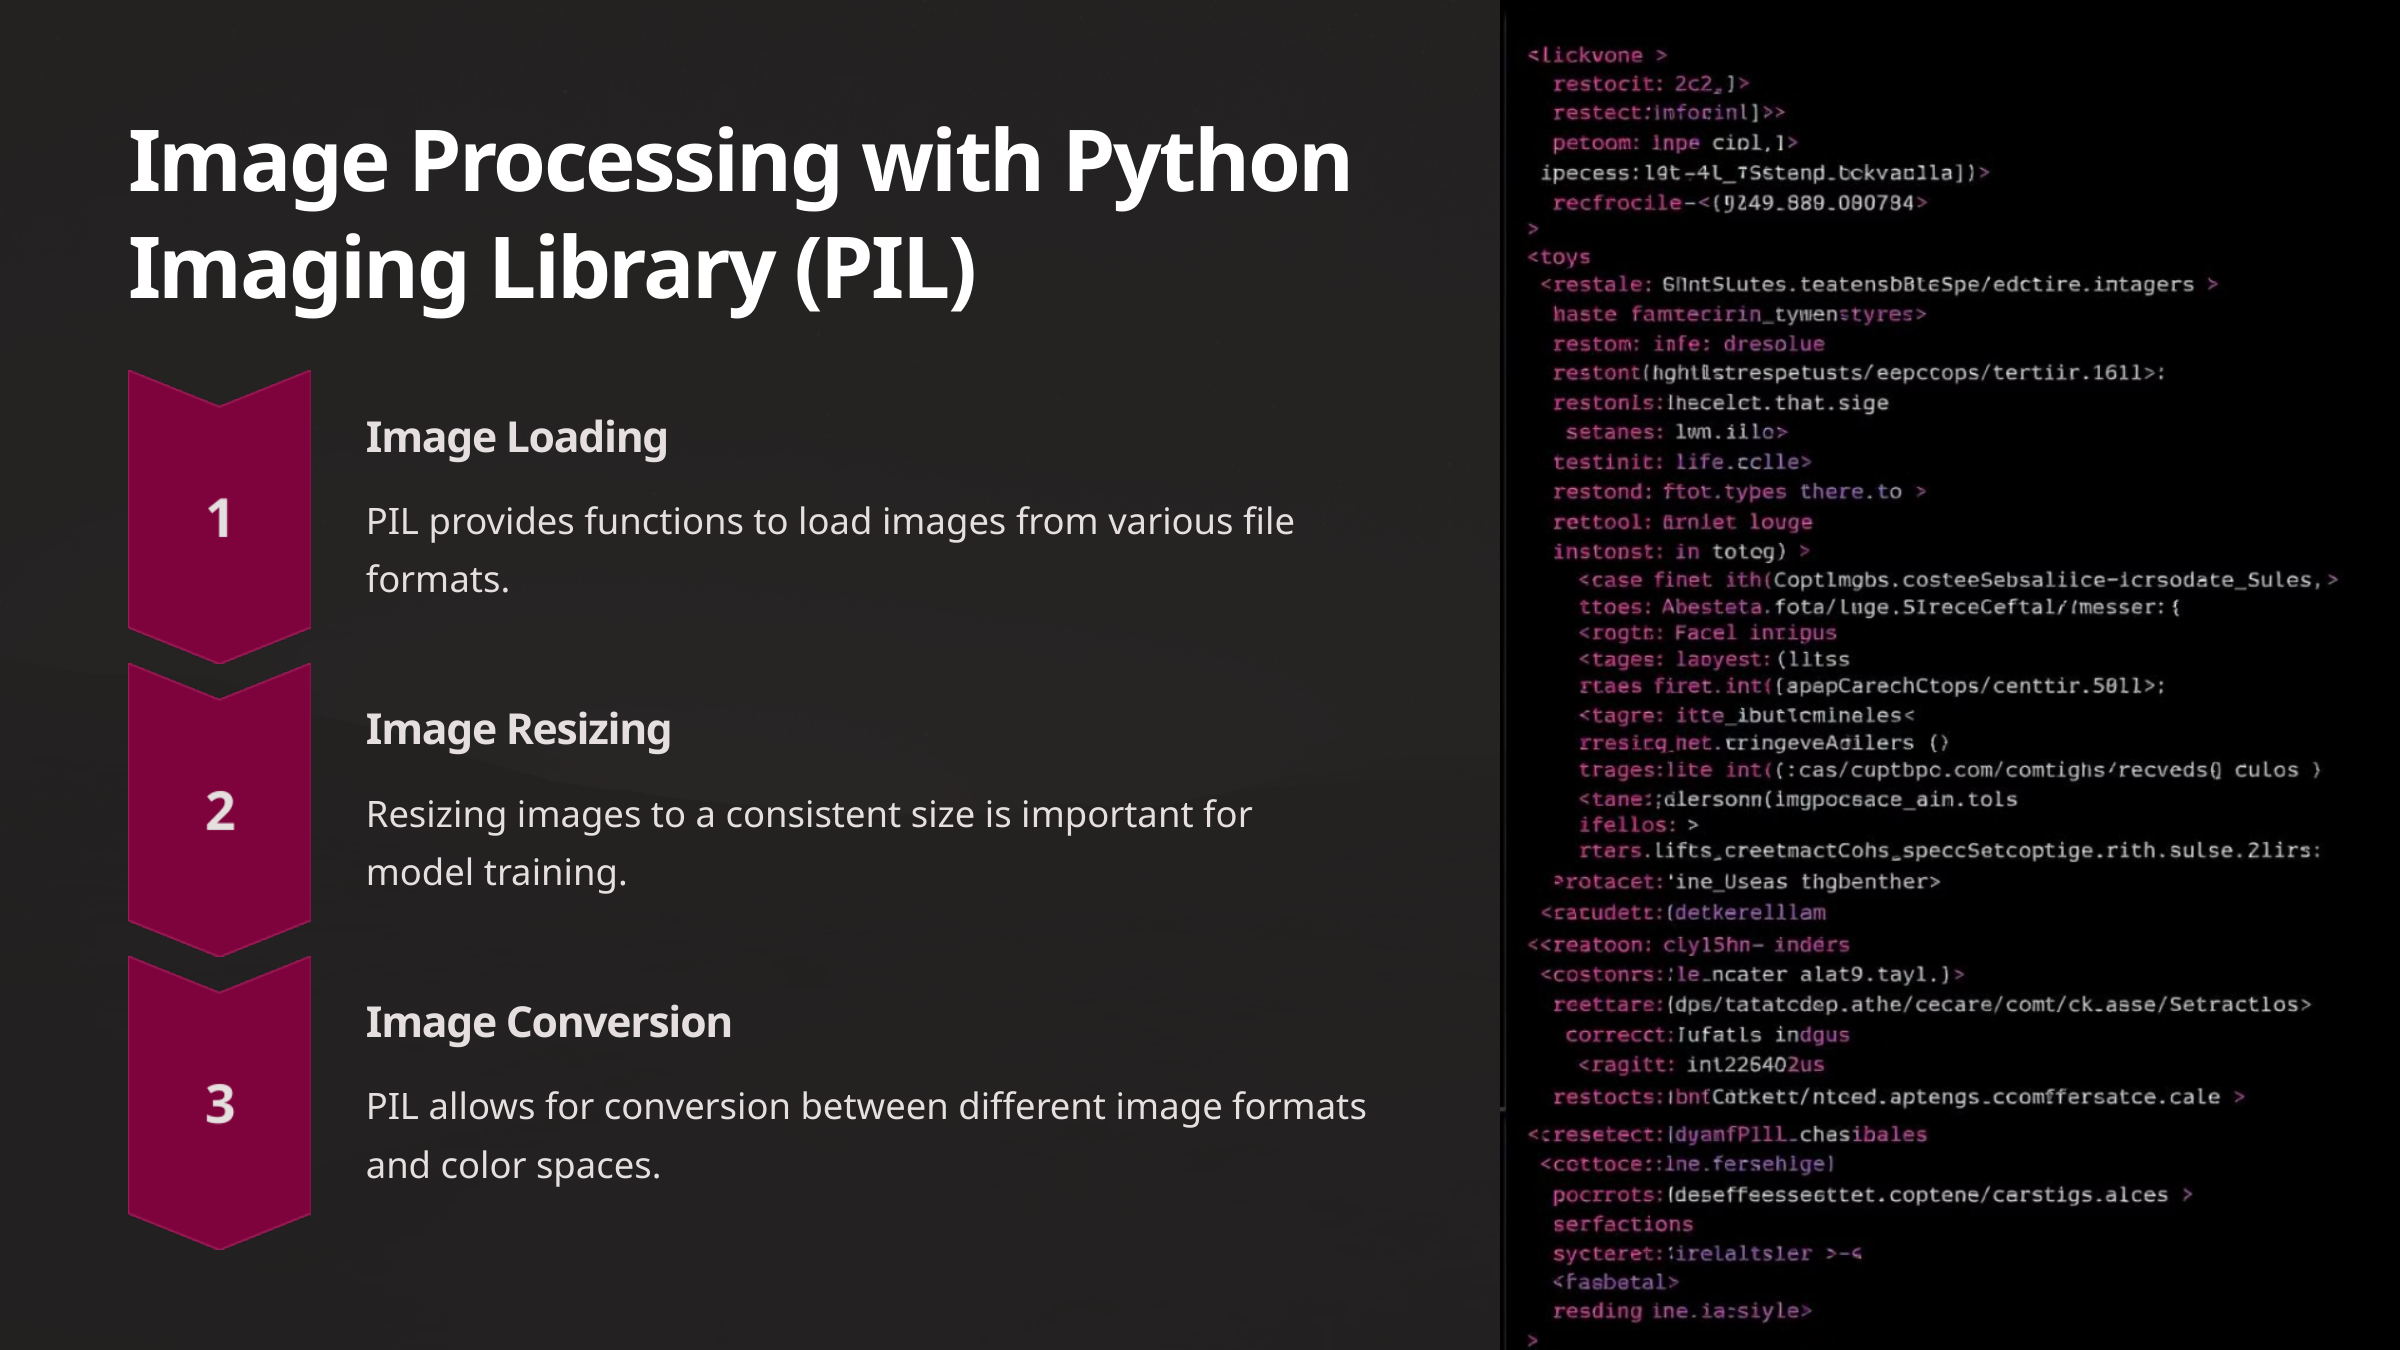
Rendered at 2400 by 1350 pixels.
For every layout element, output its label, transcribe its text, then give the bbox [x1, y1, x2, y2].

text_box PIL provides functions to load images from various file formats. [365, 483, 1372, 601]
text_box Image Loading [365, 407, 797, 462]
text_box Resizing images to a consistent size is important for model training. [365, 776, 1372, 894]
picture [128, 370, 311, 1250]
text_box PIL allows for conversion between different image formats and color spaces. [365, 1068, 1372, 1186]
text_box Image Resizing [365, 700, 797, 755]
text_box Image Conversion [365, 993, 797, 1047]
picture [1499, 0, 2400, 1350]
text_box Image Processing with Python Imaging Library (PIL) [128, 100, 1372, 317]
